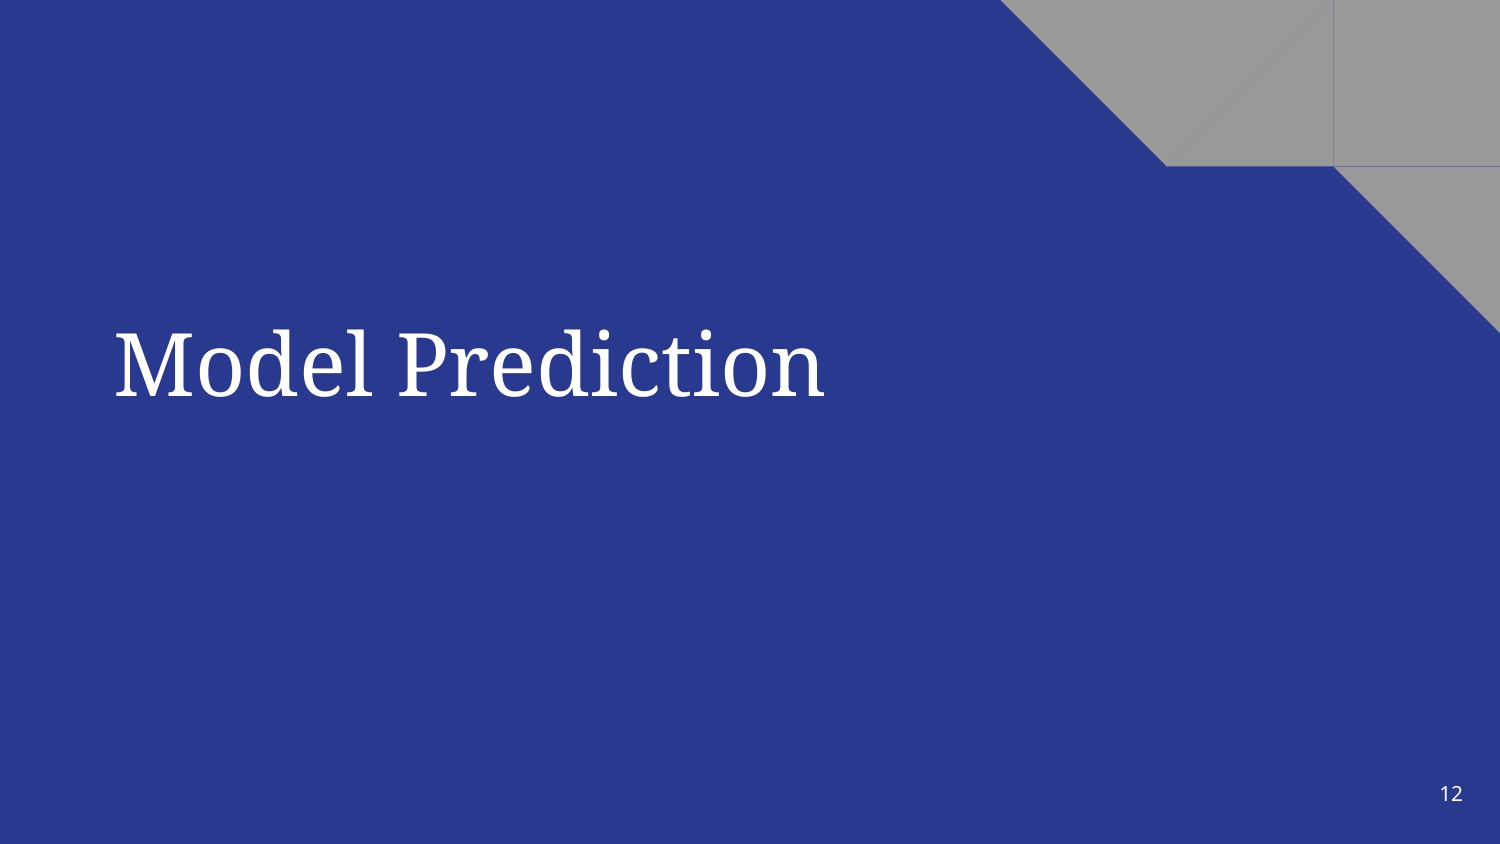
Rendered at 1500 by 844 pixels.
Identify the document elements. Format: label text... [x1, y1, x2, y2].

title Model Prediction [98, 291, 1337, 429]
slide_number ‹#› [1387, 762, 1478, 828]
